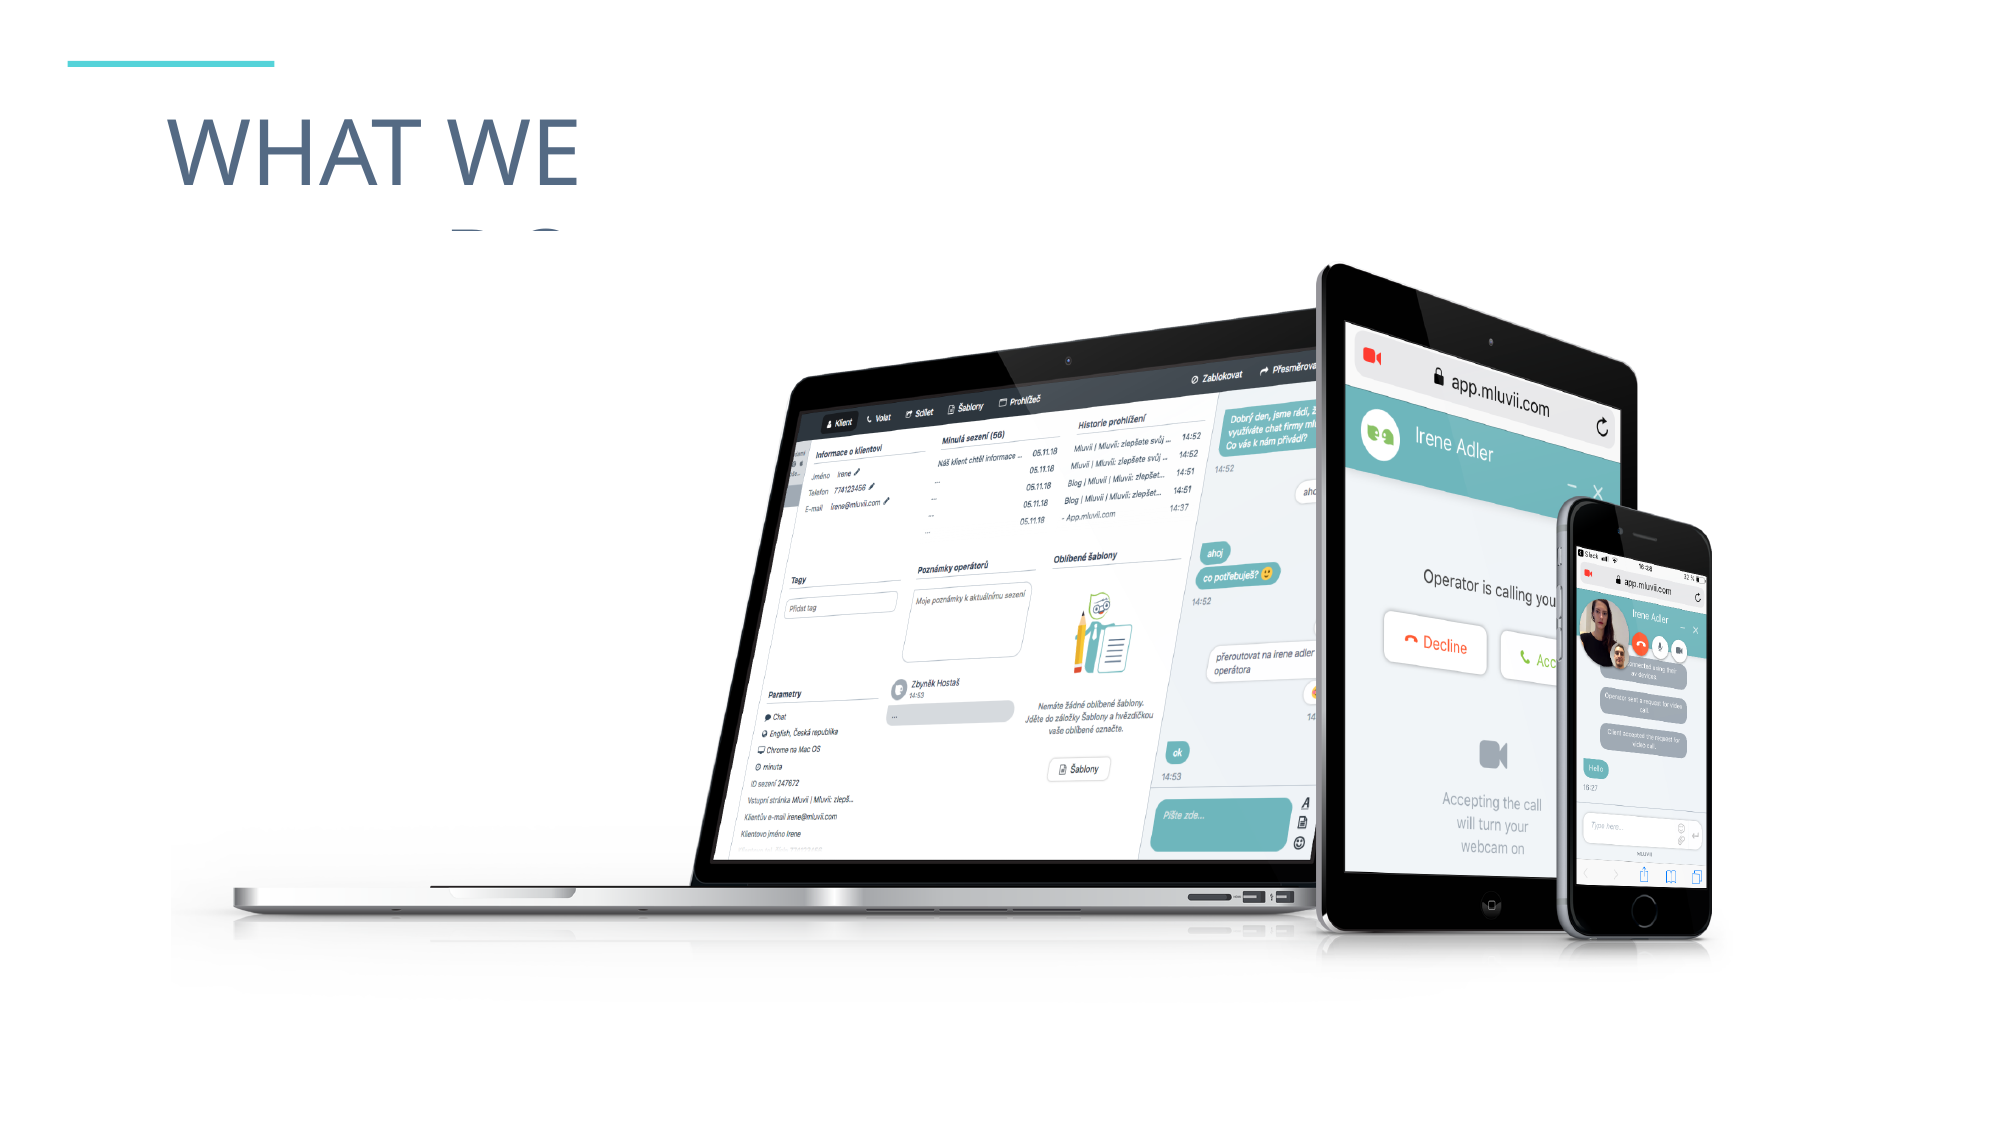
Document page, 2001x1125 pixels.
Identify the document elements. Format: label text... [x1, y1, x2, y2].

picture [171, 231, 1818, 1125]
text_box [67, 60, 275, 68]
text_box WHAT WE DO [36, 86, 598, 321]
